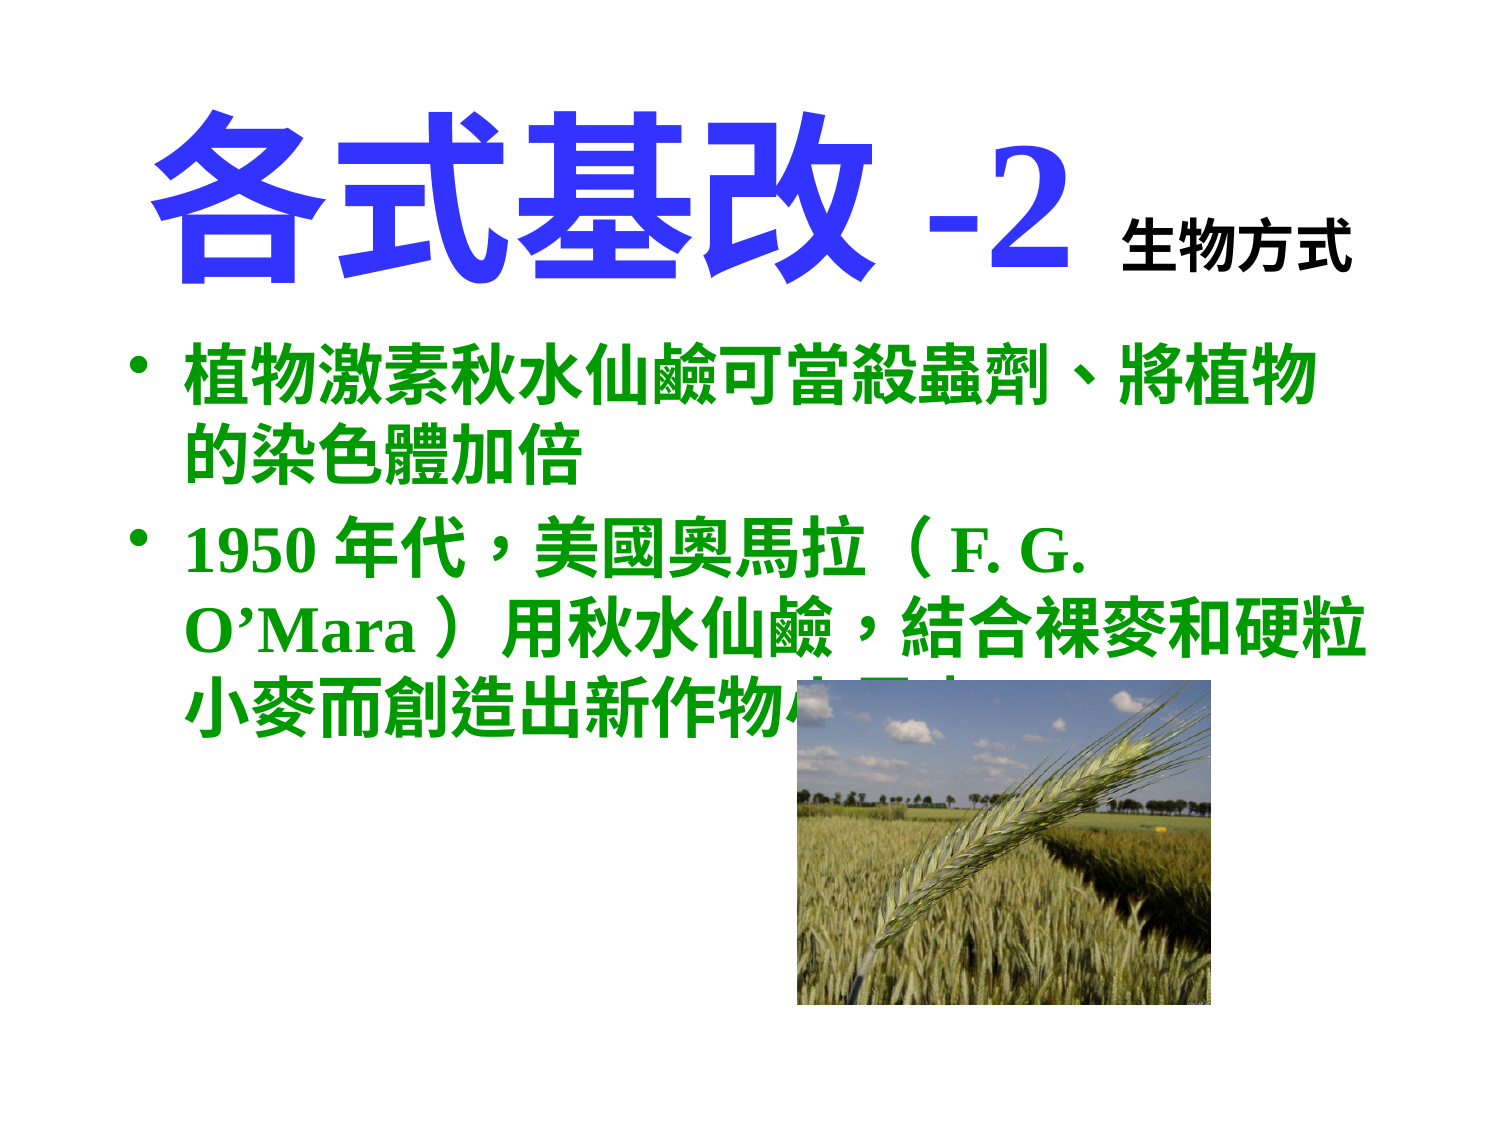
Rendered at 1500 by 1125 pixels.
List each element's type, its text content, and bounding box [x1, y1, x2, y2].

title 各式基改-2生物方式 [112, 99, 1388, 288]
list 植物激素秋水仙鹼可當殺蟲劑、將植物的染色體加倍 1950年代，美國奧馬拉（F. G. O’Mara）用秋水仙鹼，結合裸麥和硬粒小麥而創造出新作物小黑麥 [112, 324, 1388, 1000]
picture [796, 680, 1212, 1005]
